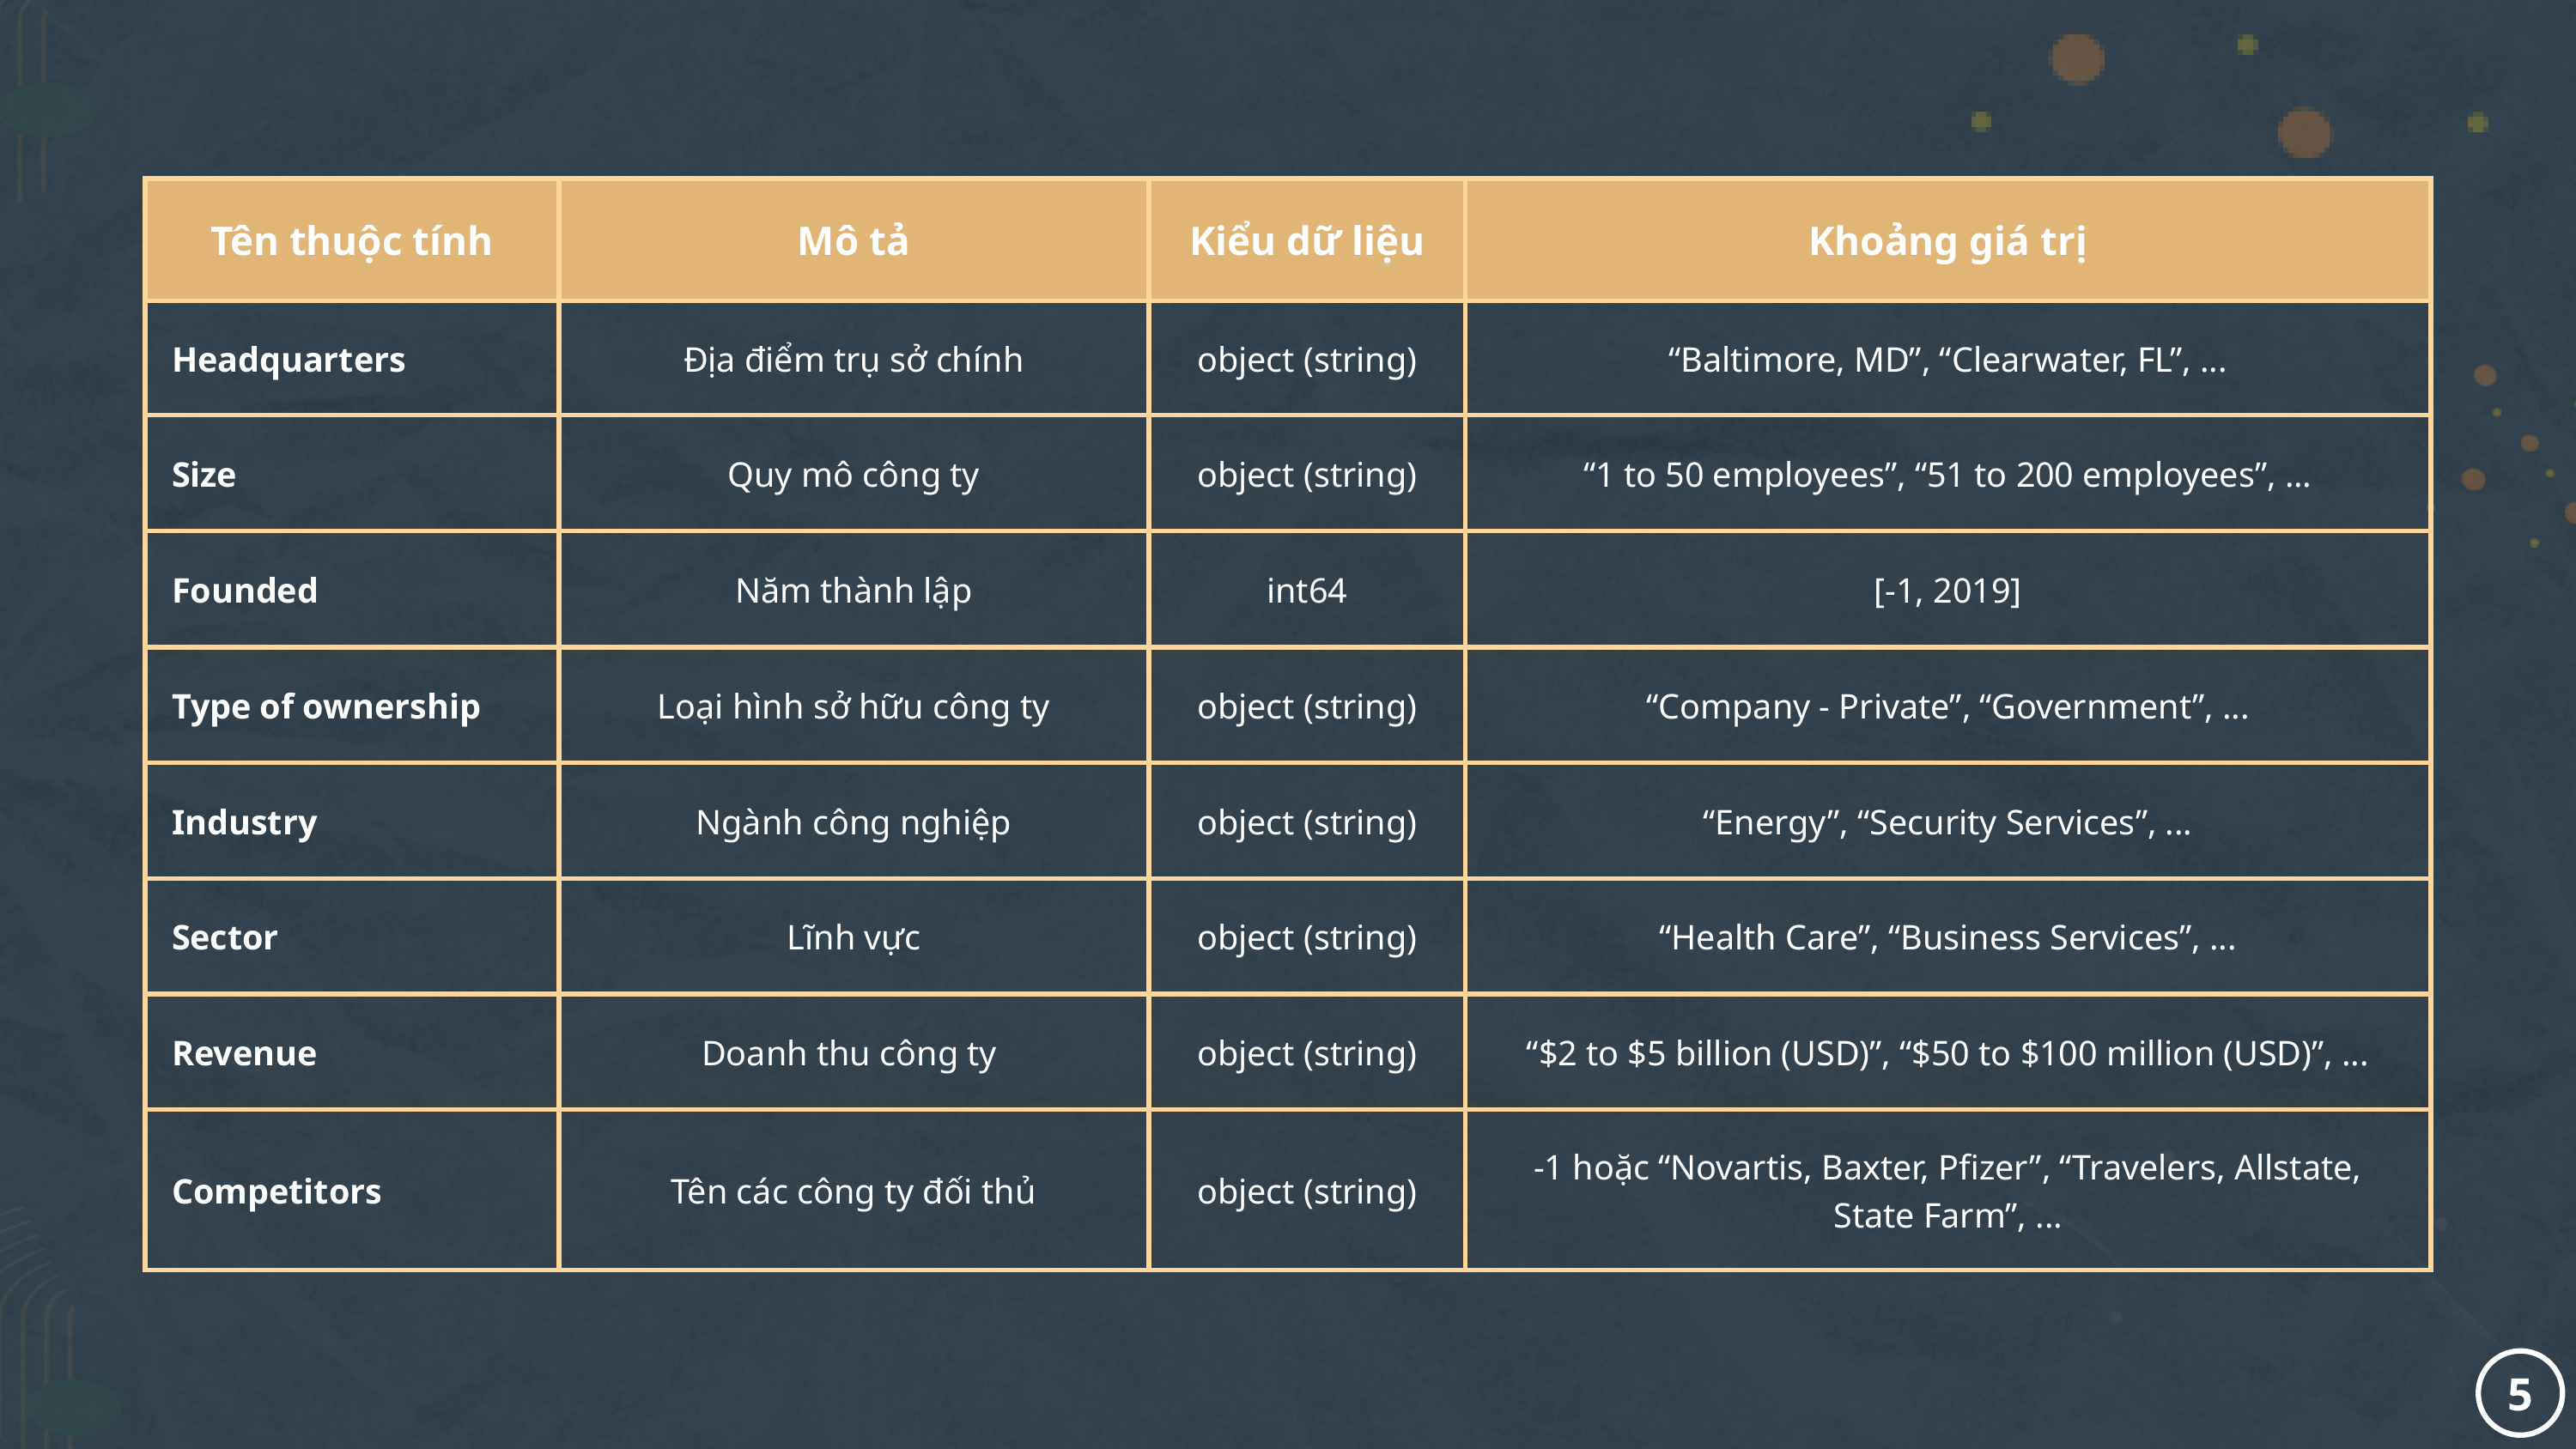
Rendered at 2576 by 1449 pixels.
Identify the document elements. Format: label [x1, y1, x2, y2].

text_box [0, 0, 2576, 1449]
text_box [2477, 1350, 2563, 1436]
